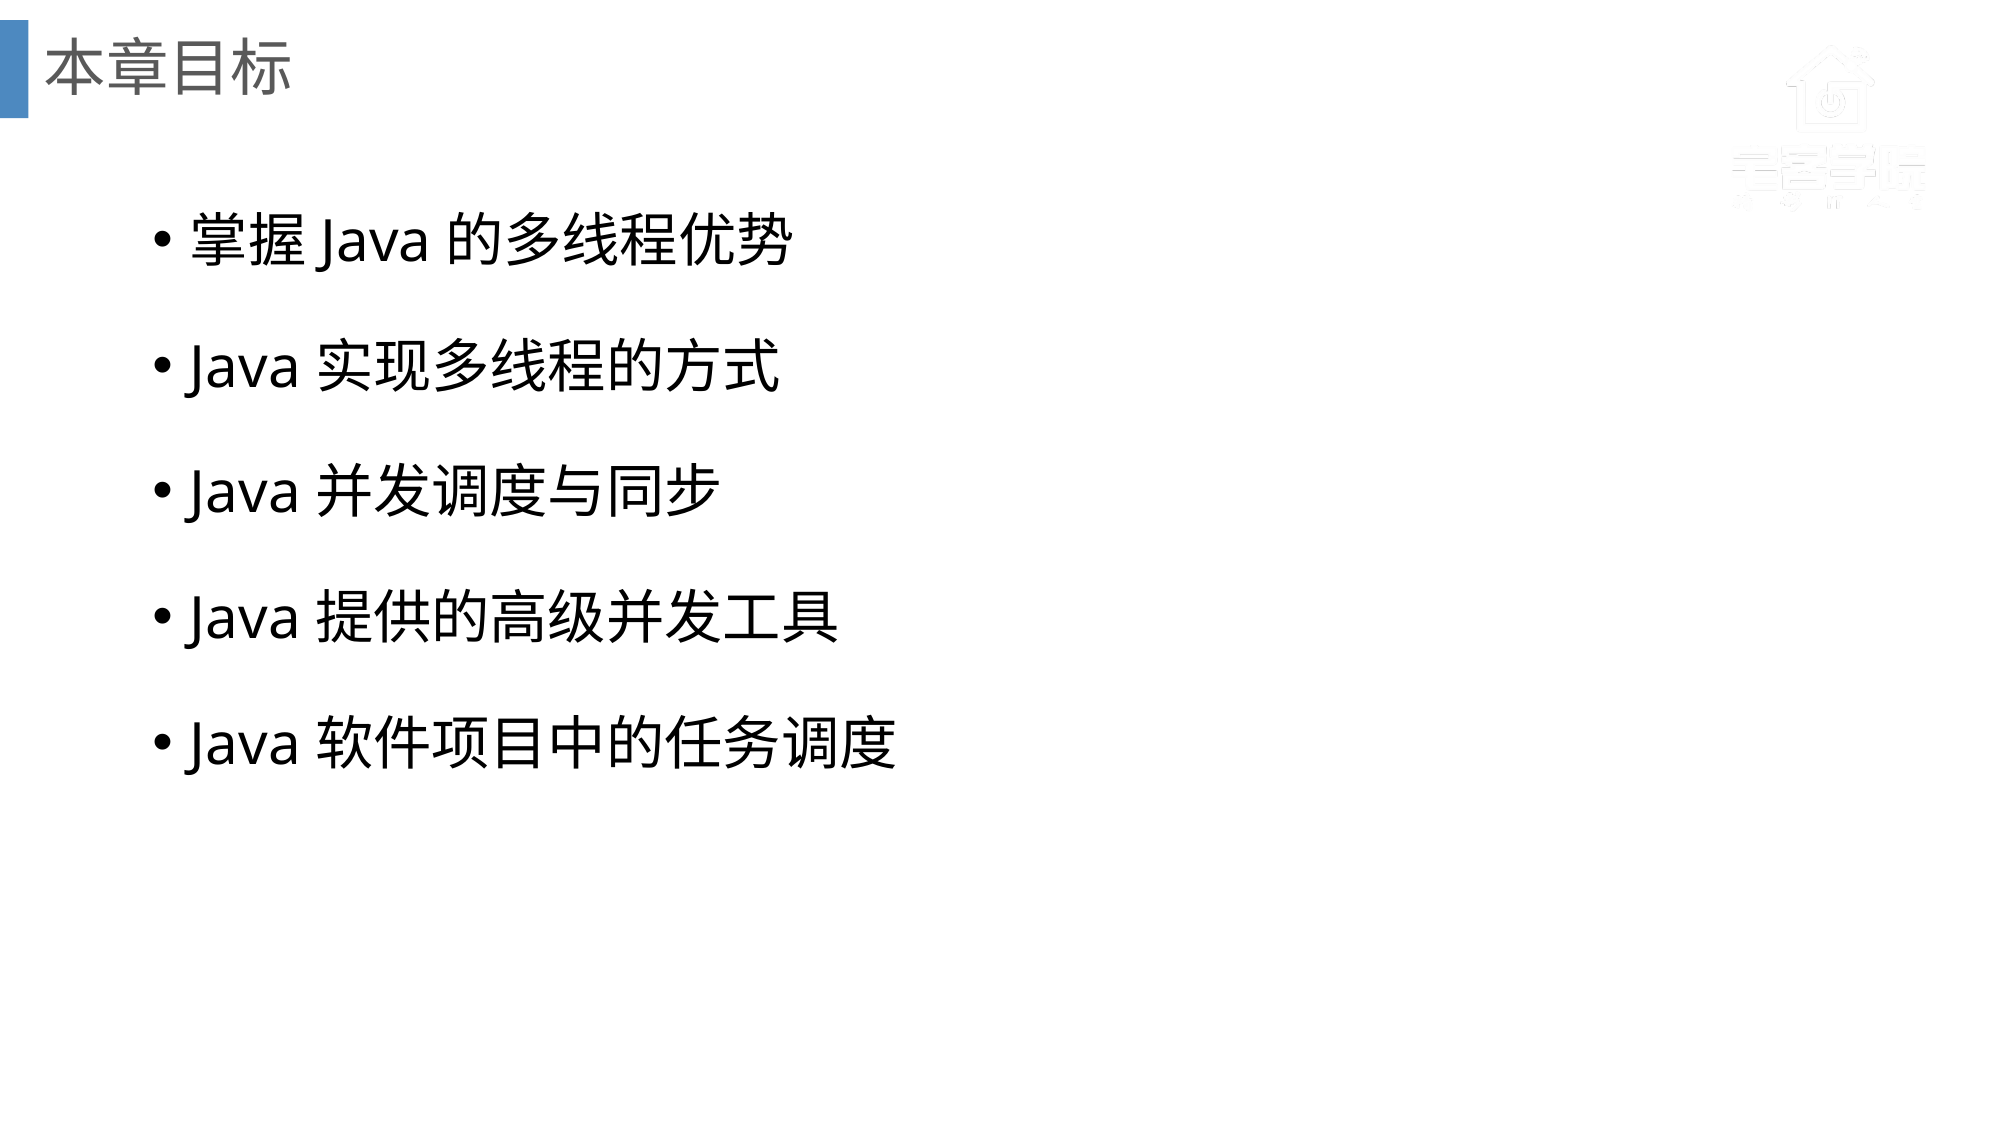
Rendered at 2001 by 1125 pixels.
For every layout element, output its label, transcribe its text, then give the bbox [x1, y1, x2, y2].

list 掌握Java的多线程优势 Java实现多线程的方式 Java并发调度与同步 Java提供的高级并发工具 Java软件项目中的任务调度 [137, 161, 1863, 1032]
picture [1728, 26, 1930, 230]
title 本章目标 [28, 0, 1927, 140]
